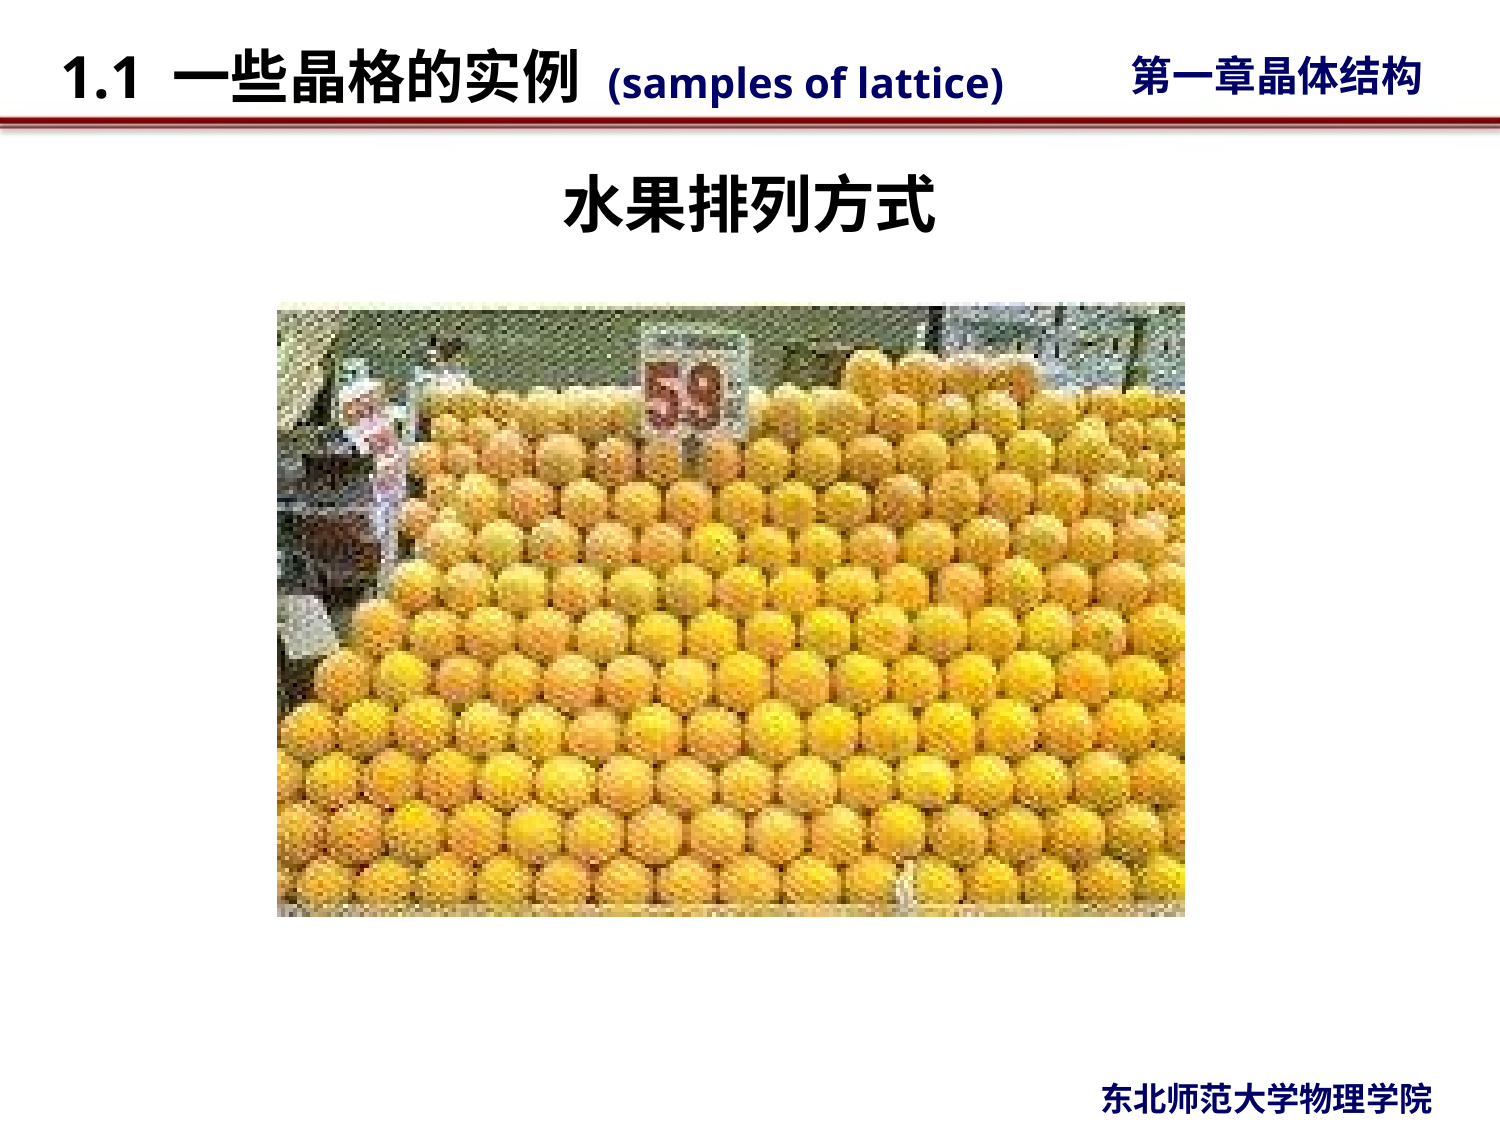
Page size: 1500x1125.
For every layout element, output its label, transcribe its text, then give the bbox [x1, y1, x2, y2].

title 水果排列方式 [75, 136, 1425, 249]
picture [0, 0, 1500, 1125]
